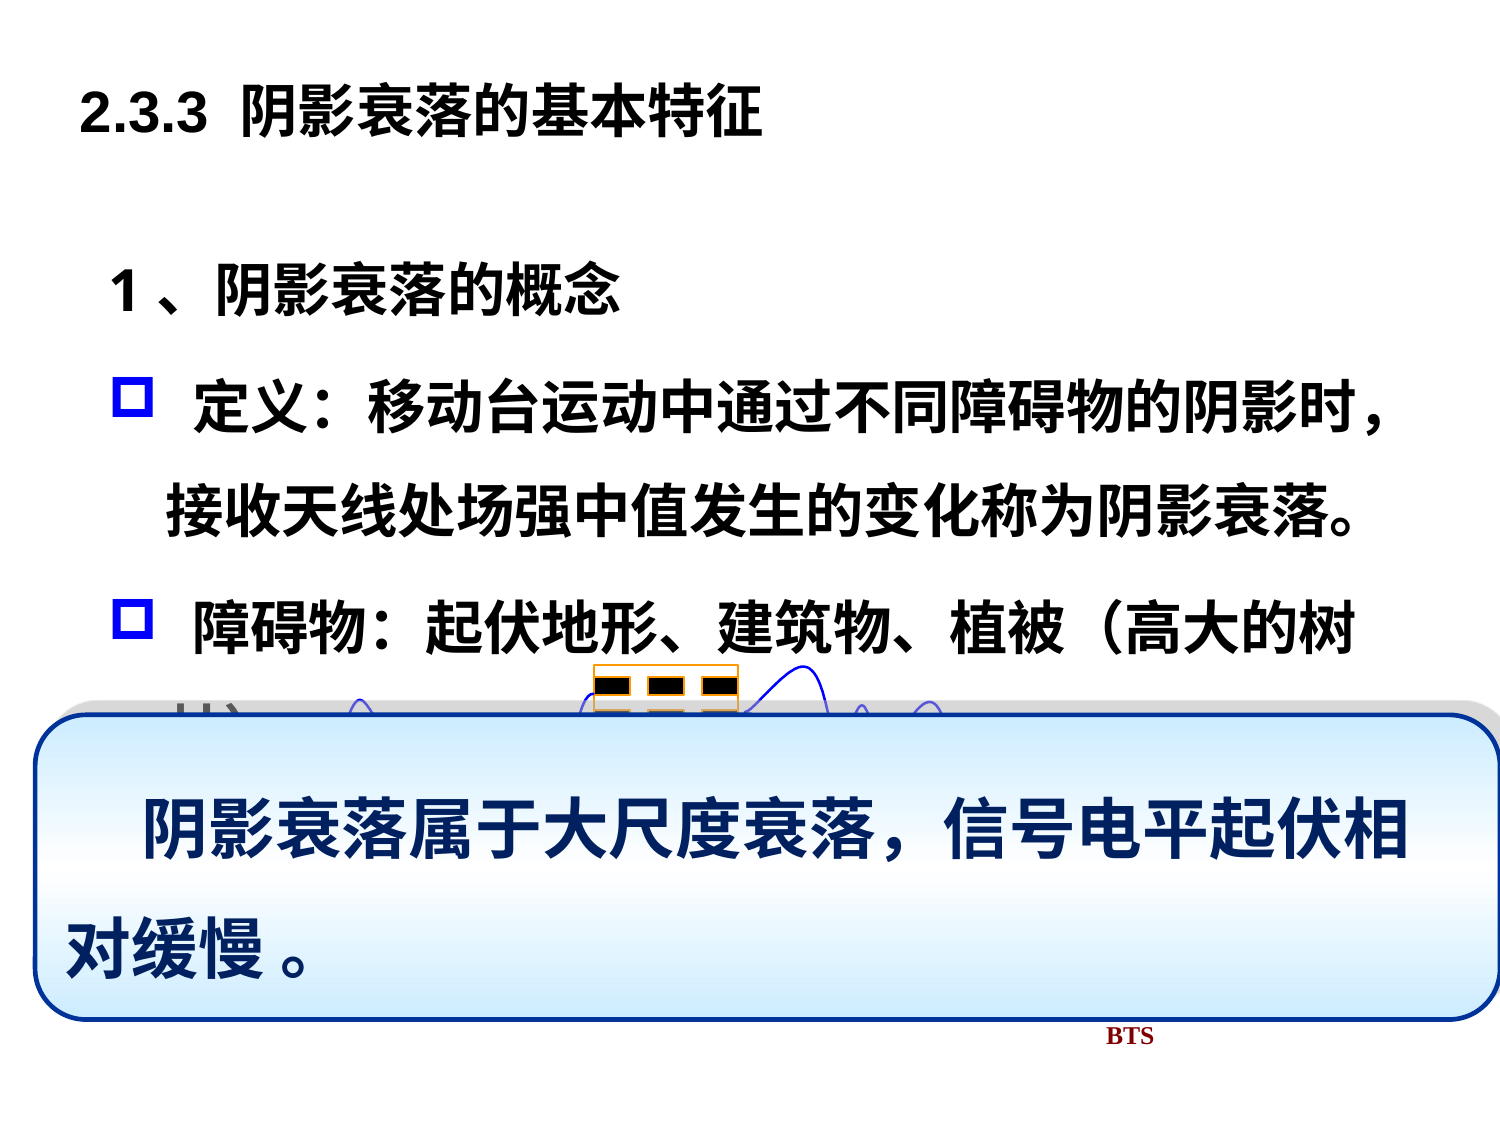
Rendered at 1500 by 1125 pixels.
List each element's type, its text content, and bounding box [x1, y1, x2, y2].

text_box 阴影衰落属于大尺度衰落，信号电平起伏相对缓慢 。 [1189, 714, 1500, 1020]
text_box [292, 650, 1184, 1055]
list 1、阴影衰落的概念 定义：移动台运动中通过不同障碍物的阴影时，接收天线处场强中值发生的变化称为阴影衰落。 障碍物：起伏地形、建筑物、植被（高大的树林） [93, 210, 1442, 702]
text_box 2.3.3 阴影衰落的基本特征 [64, 66, 815, 152]
text_box 阴影衰落属于大尺度衰落，信号电平起伏相对缓慢 。 [35, 714, 287, 1020]
